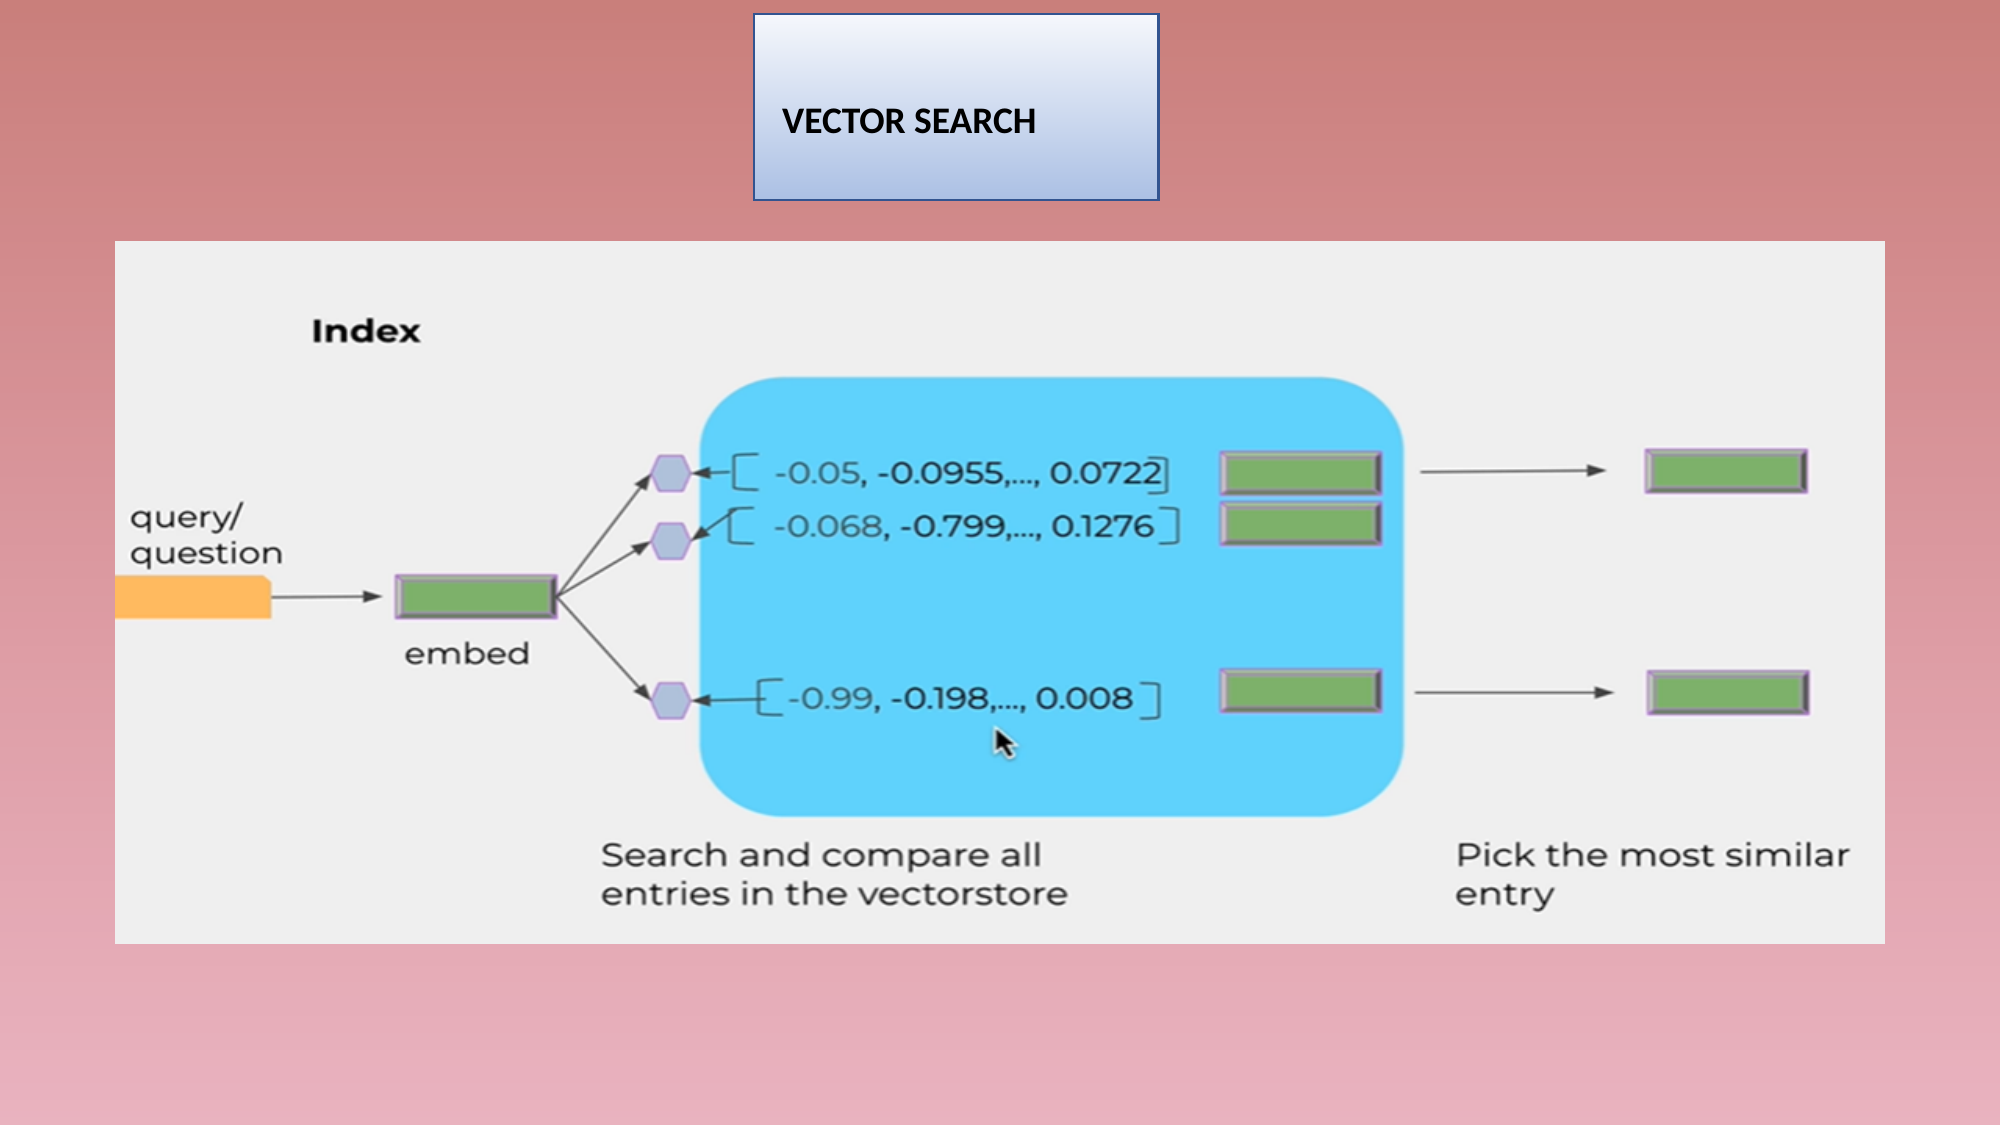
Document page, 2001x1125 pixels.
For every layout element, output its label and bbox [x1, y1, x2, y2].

text_box [0, 0, 2000, 1125]
text_box [753, 14, 1159, 200]
picture [115, 241, 1885, 944]
